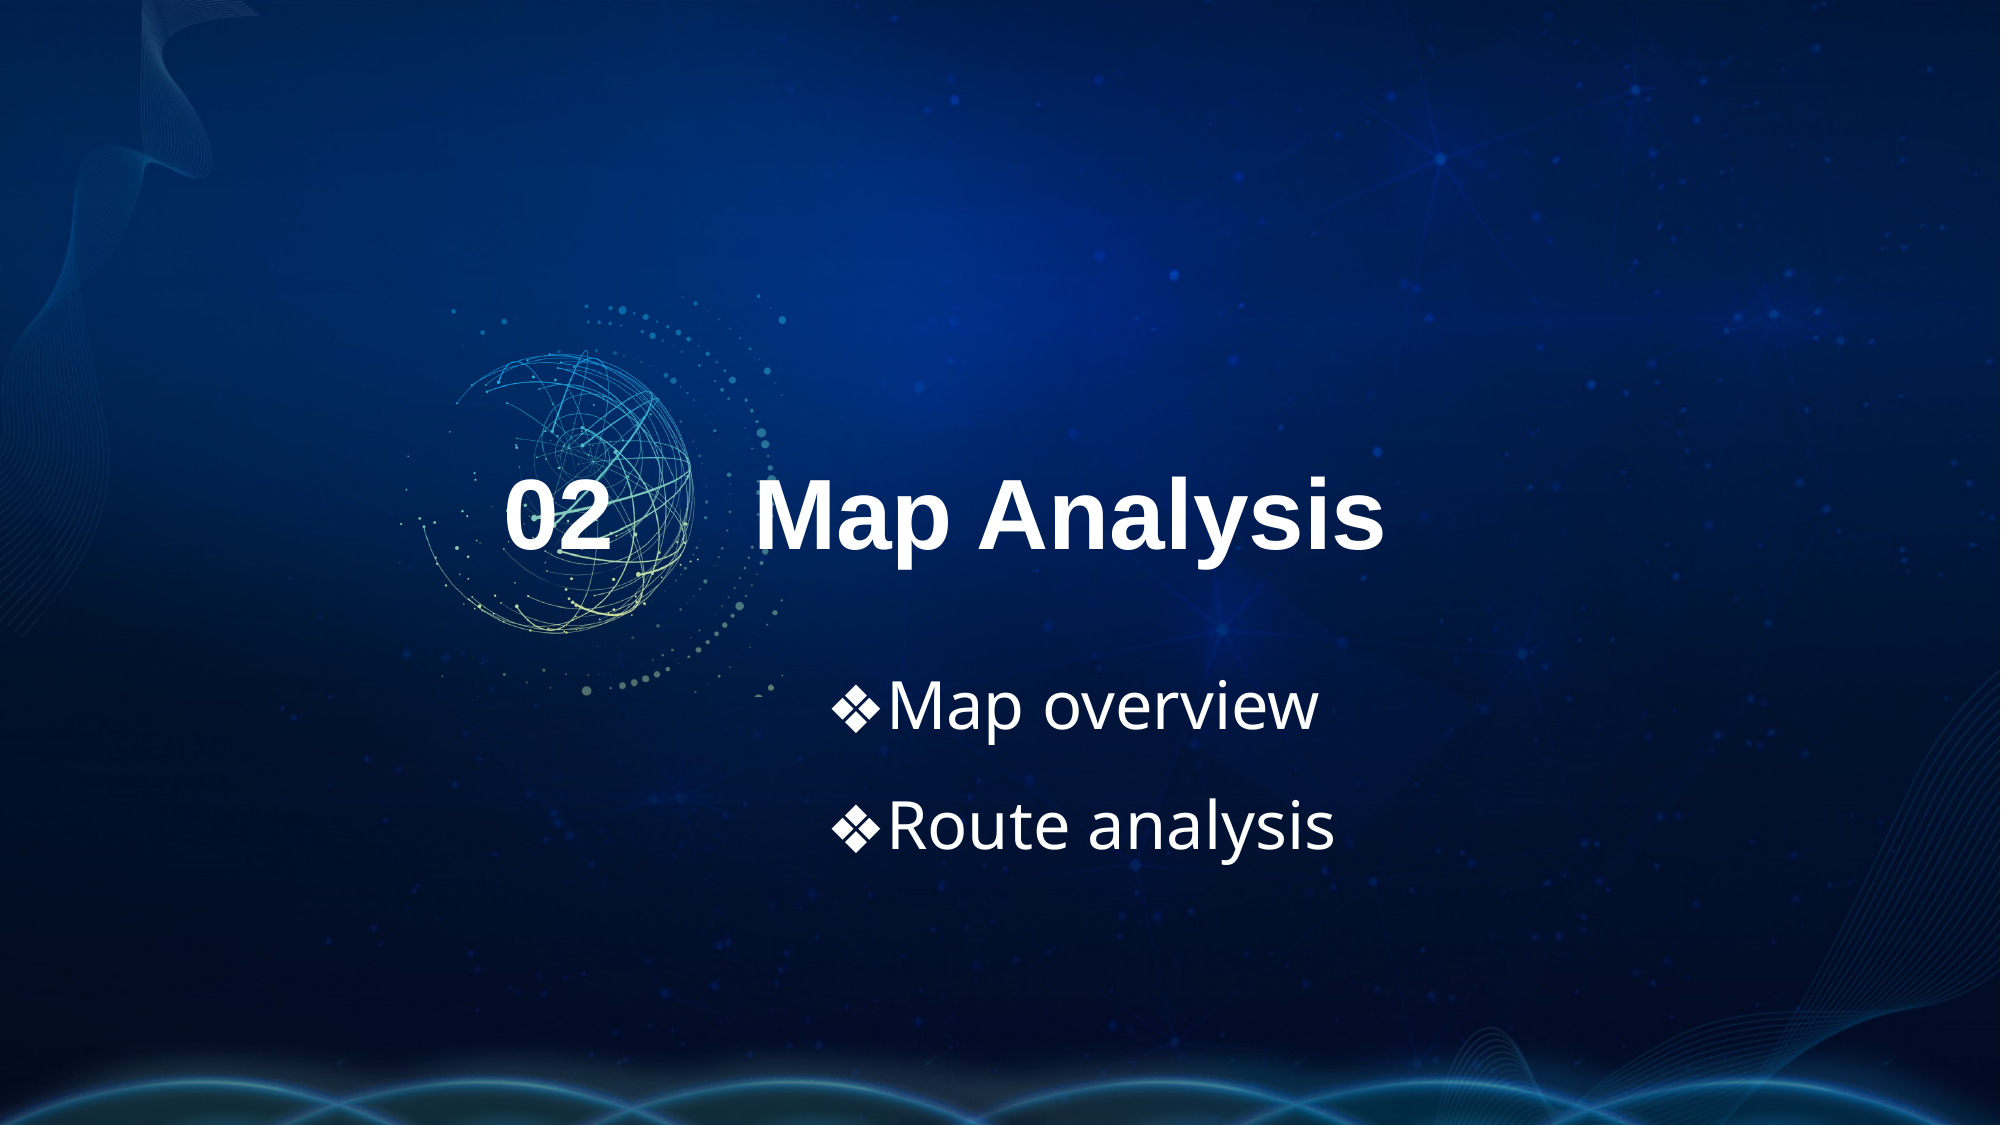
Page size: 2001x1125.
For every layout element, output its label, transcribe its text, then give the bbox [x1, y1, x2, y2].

picture [0, 0, 2000, 1125]
text_box 02 Map Analysis [792, 465, 1790, 585]
text_box Map overview Route analysis [811, 615, 1354, 871]
